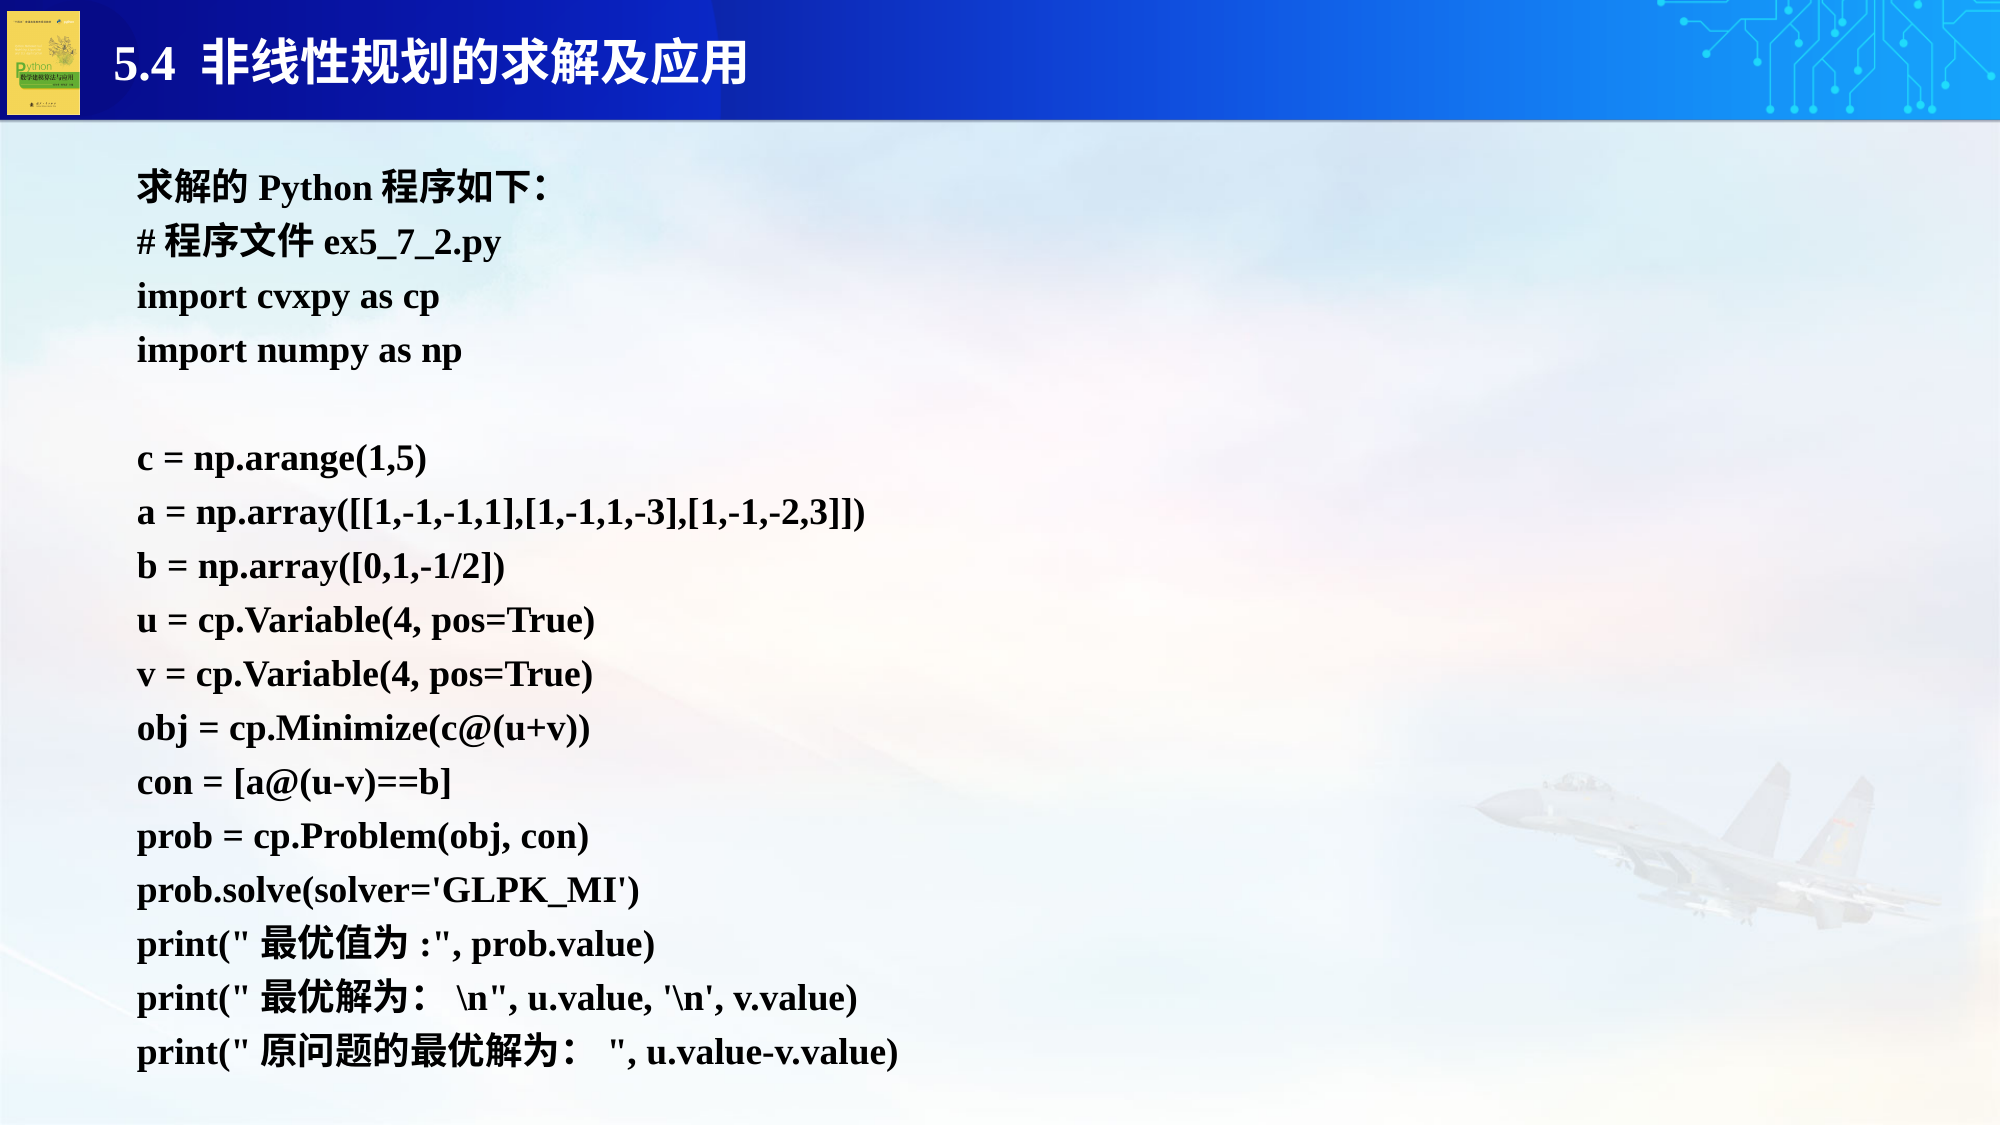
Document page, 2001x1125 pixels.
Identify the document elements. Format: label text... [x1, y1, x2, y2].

list 求解的Python程序如下： #程序文件ex5_7_2.py import cvxpy as cp import numpy as np c = np.arange(1,5) a = np.array([[1,-1,-1,1],[1,-1,1,-3],[1,-1,-2,3]]) b = np.array([0,1,-1/2]) u = cp.Variable(4, pos=True) v = cp.Variable(4, pos=True) obj = cp.Minimize(c@(u+v)) con = [a@(u-v)==b] prob = cp.Problem(obj, con) prob.solve(solver='GLPK_MI') print("最优值为:", prob.value) print("最优解为：\n", u.value, '\n', v.value) print("原问题的最优解为：", u.value-v.value) [78, 146, 1922, 1041]
picture [0, 0, 2000, 1125]
